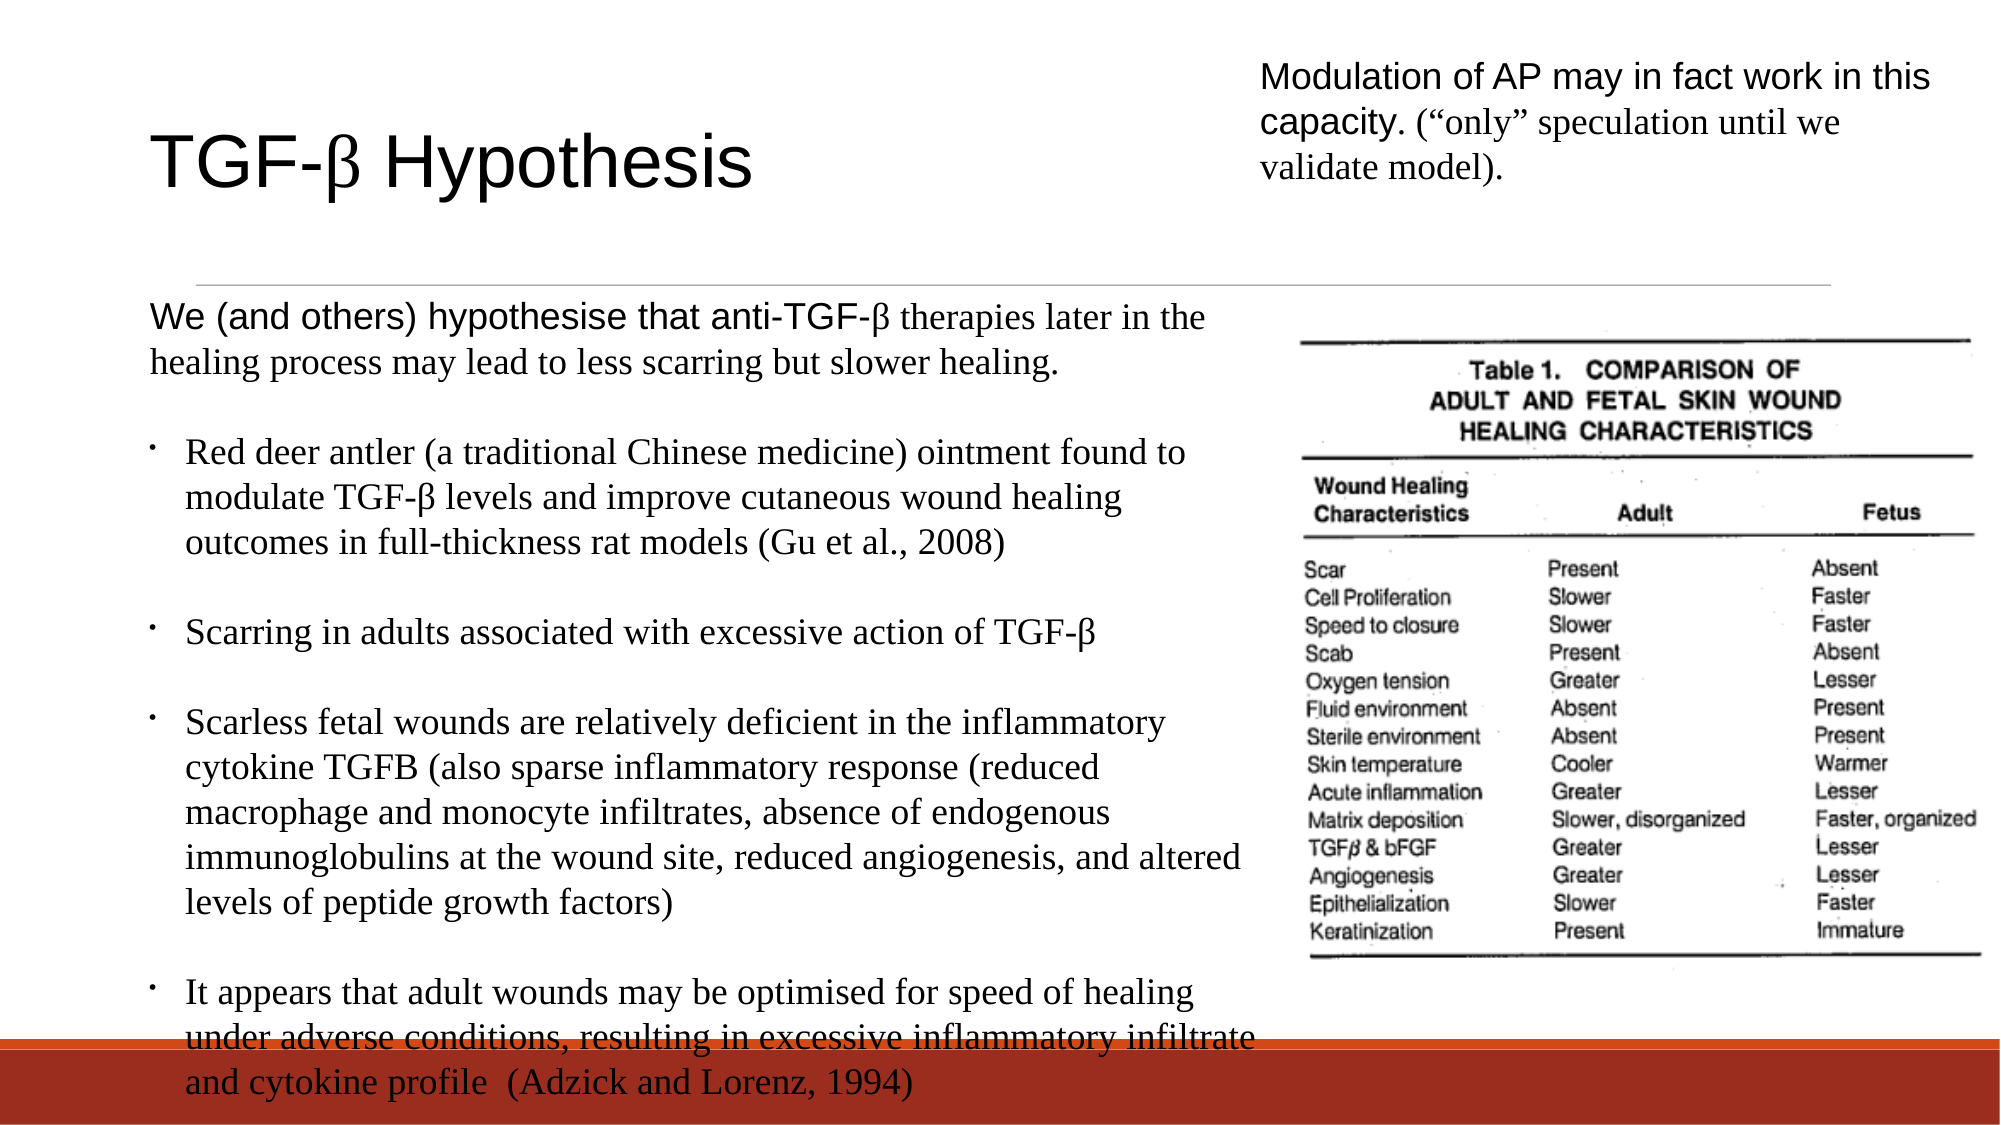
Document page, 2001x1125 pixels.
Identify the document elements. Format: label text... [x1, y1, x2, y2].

text_box TGF-β Hypothesis We (and others) hypothesise that anti-TGF-β therapies later in the healing process may lead to less scarring but slower healing. Red deer antler (a traditional Chinese medicine) ointment found to modulate TGF-β levels and improve cutaneous wound healing outcomes in full-thickness rat models (Gu et al., 2008) Scarring in adults associated with excessive action of TGF-β Scarless fetal wounds are relatively deficient in the inflammatory cytokine TGFB (also sparse inflammatory response (reduced macrophage and monocyte infiltrates, absence of endogenous immunoglobulins at the wound site, reduced angiogenesis, and altered levels of peptide growth factors) It appears that adult wounds may be optimised for speed of healing under adverse conditions, resulting in excessive inflammatory infiltrate and cytokine profile (Adzick and Lorenz, 1994) [134, 104, 1290, 1120]
text_box Modulation of AP may in fact work in this capacity. (“only” speculation until we validate model). [1244, 44, 1965, 186]
picture [1289, 329, 1990, 976]
